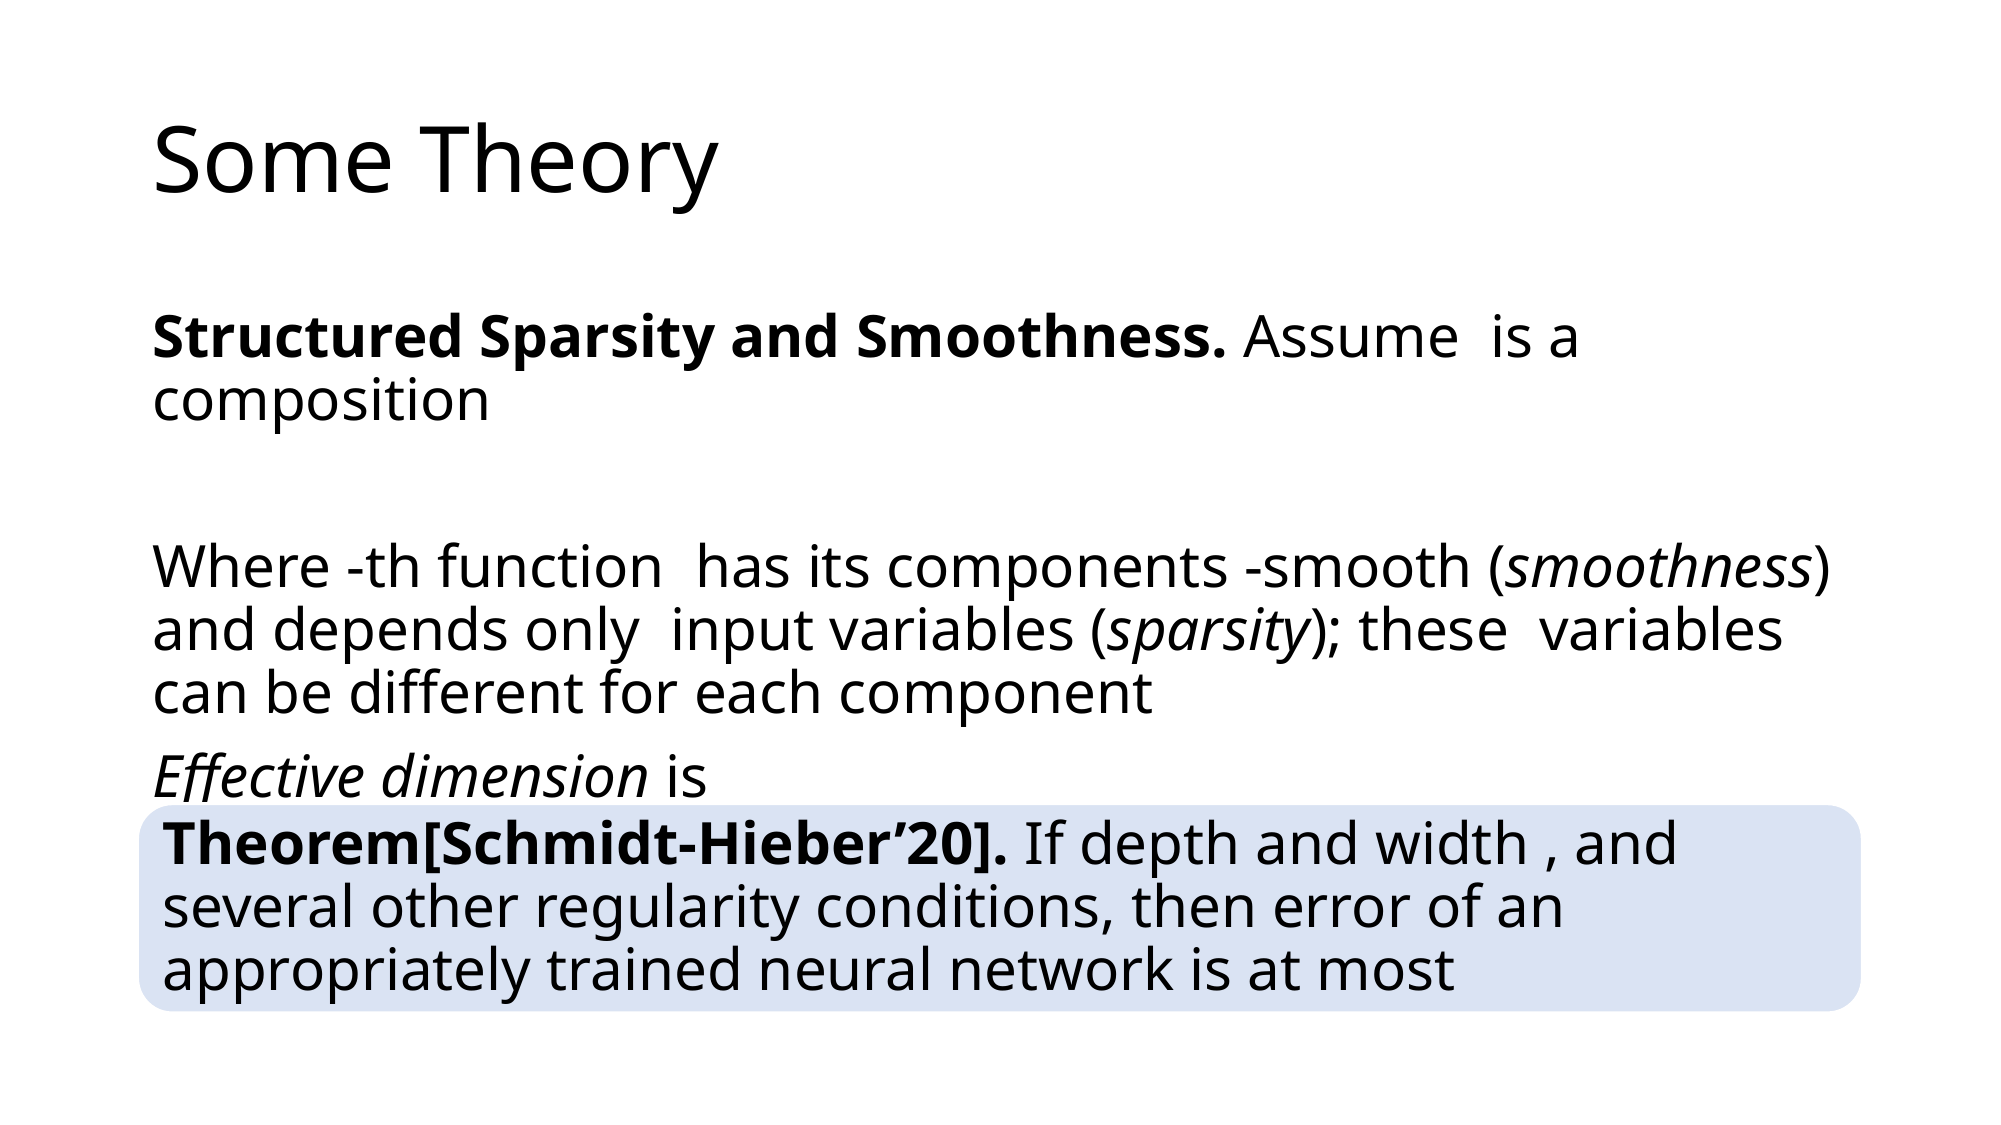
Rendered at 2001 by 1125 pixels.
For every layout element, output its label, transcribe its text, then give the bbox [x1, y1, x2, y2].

title Some Theory [137, 53, 1863, 272]
